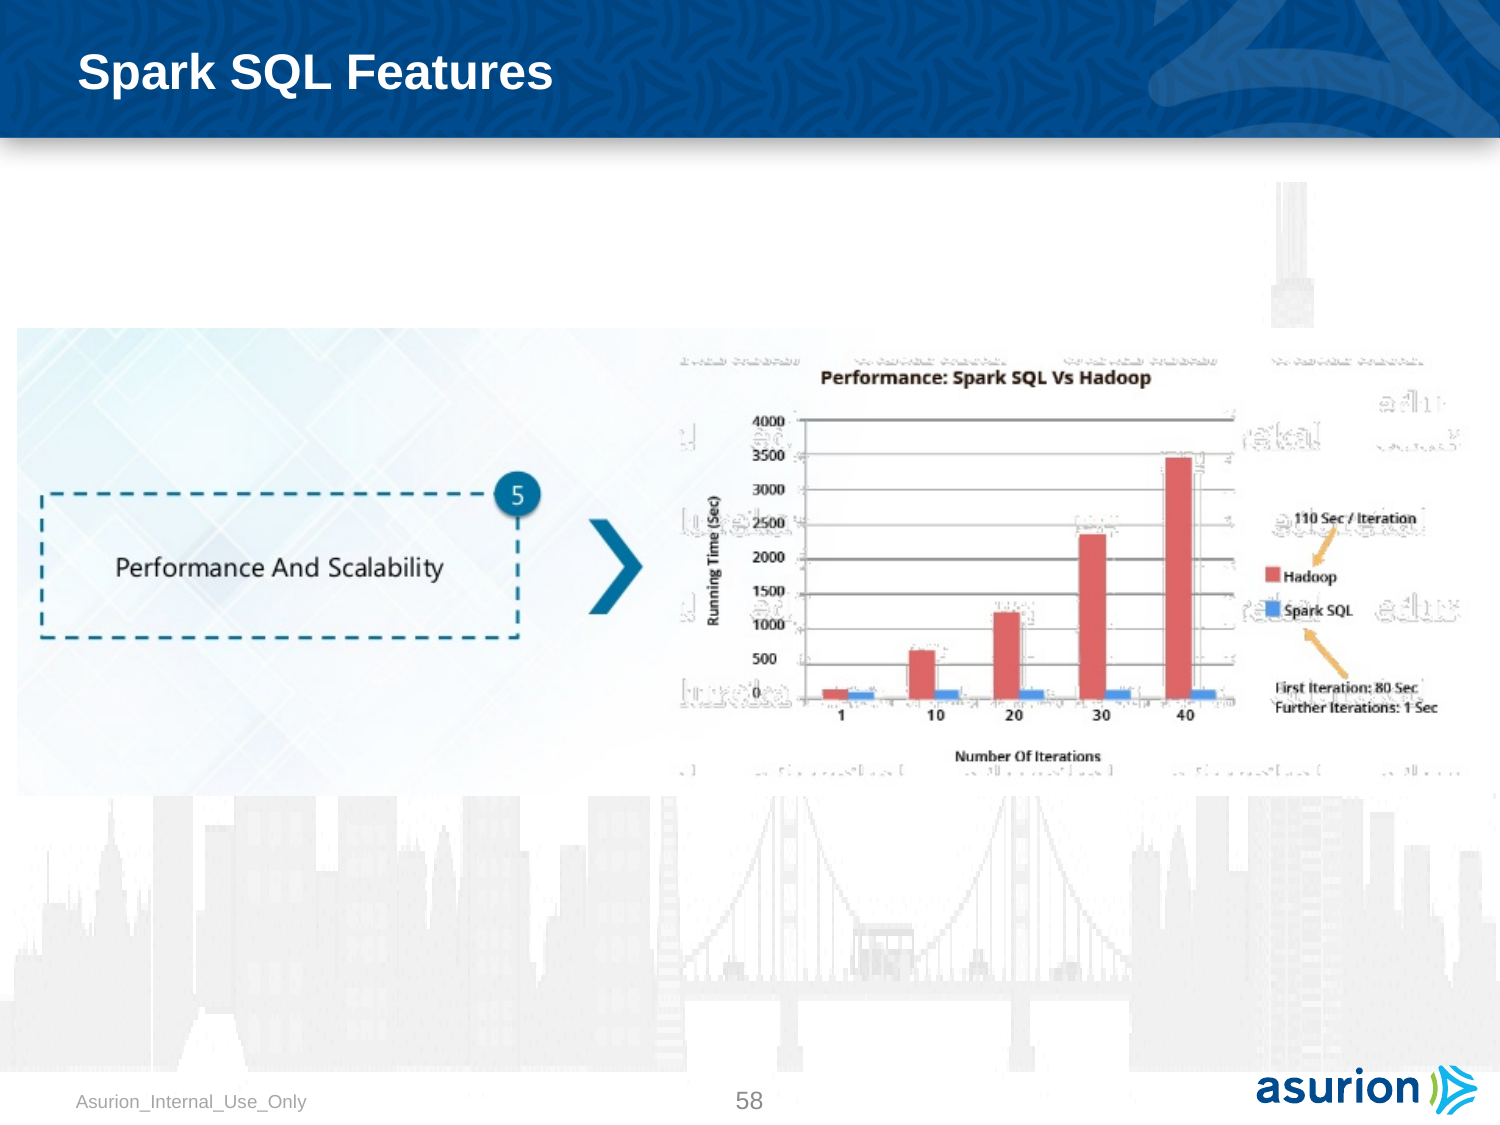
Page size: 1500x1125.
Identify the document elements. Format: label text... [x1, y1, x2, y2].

picture [16, 328, 1483, 797]
title Spark SQL Features [77, 0, 1423, 139]
picture [0, 0, 1500, 182]
